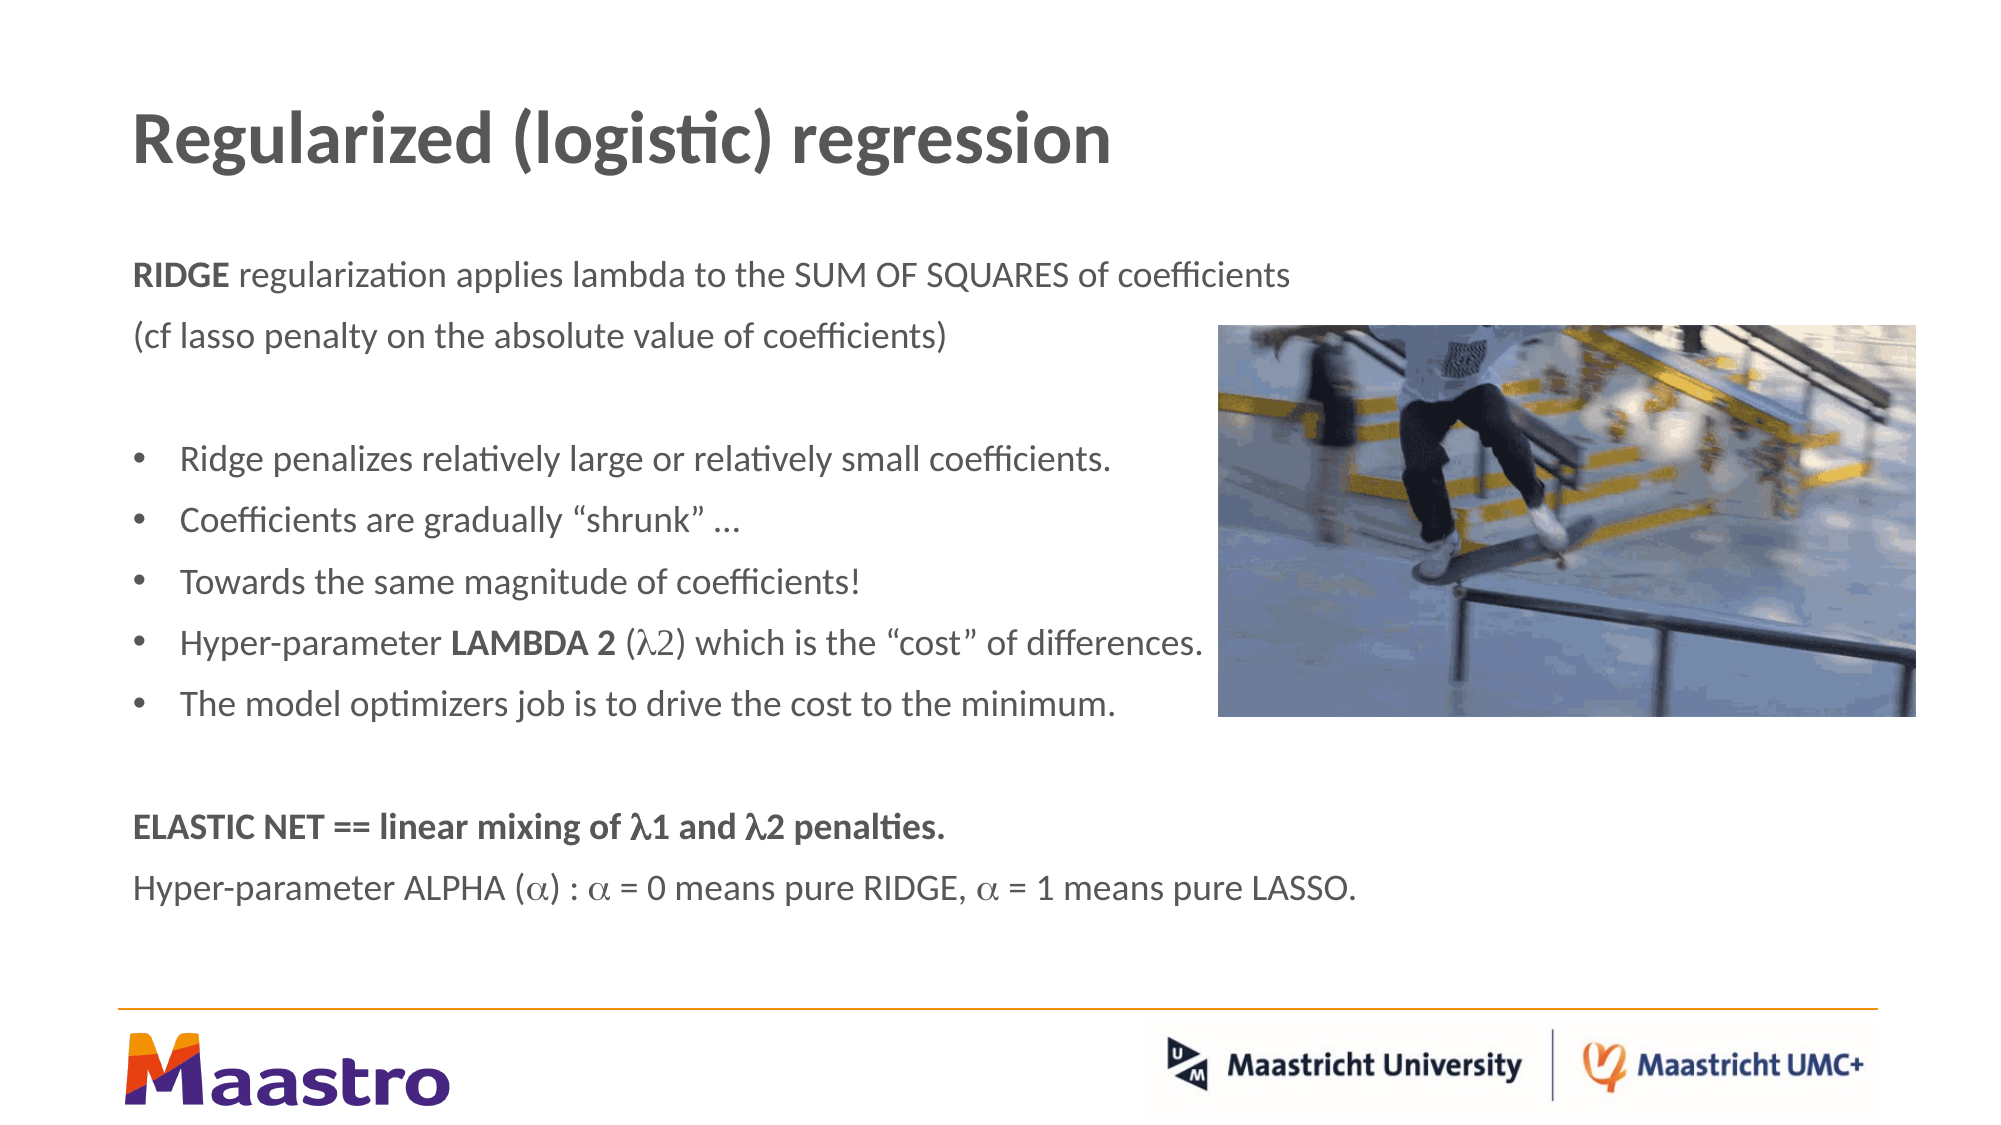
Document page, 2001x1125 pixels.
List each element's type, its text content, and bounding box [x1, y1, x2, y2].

title Regularized (logistic) regression [118, 91, 1894, 200]
picture [1218, 325, 1916, 717]
picture [1143, 1020, 1878, 1117]
list RIDGE regularization applies lambda to the SUM OF SQUARES of coefficients (cf lasso penalty on the absolute value of coefficients) Ridge penalizes relatively large or relatively small coefficients. Coefficients are gradually “shrunk” … Towards the same magnitude of coefficients! Hyper-parameter LAMBDA 2 (l2) which is the “cost” of differences. The model optimizers job is to drive the cost to the minimum. ELASTIC NET == linear mixing of l1 and l2 penalties. Hyper-parameter ALPHA (a) : a = 0 means pure RIDGE, a = 1 means pure LASSO. [118, 247, 1894, 942]
